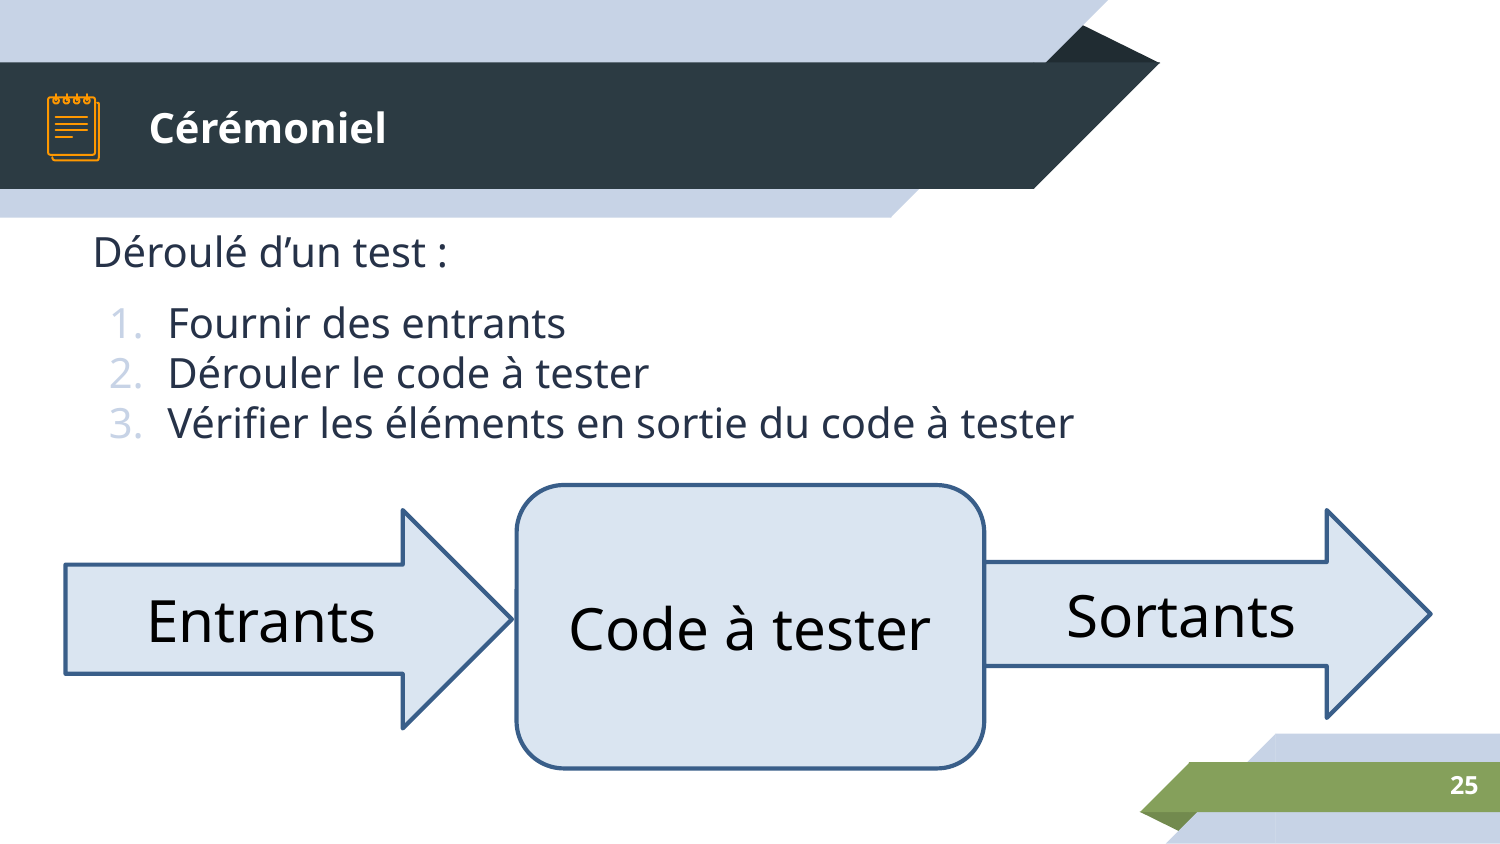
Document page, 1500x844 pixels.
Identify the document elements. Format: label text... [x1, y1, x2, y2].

text_box Entrants [65, 510, 512, 729]
slide_number ‹#› [1249, 760, 1494, 813]
text_box Code à tester [516, 485, 985, 769]
title Cérémoniel [133, 64, 997, 190]
text_box Sortants [984, 510, 1431, 718]
list Déroulé d’un test : Fournir des entrants Dérouler le code à tester Vérifier les éléments en sortie du code à tester [77, 211, 1380, 615]
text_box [47, 93, 100, 161]
